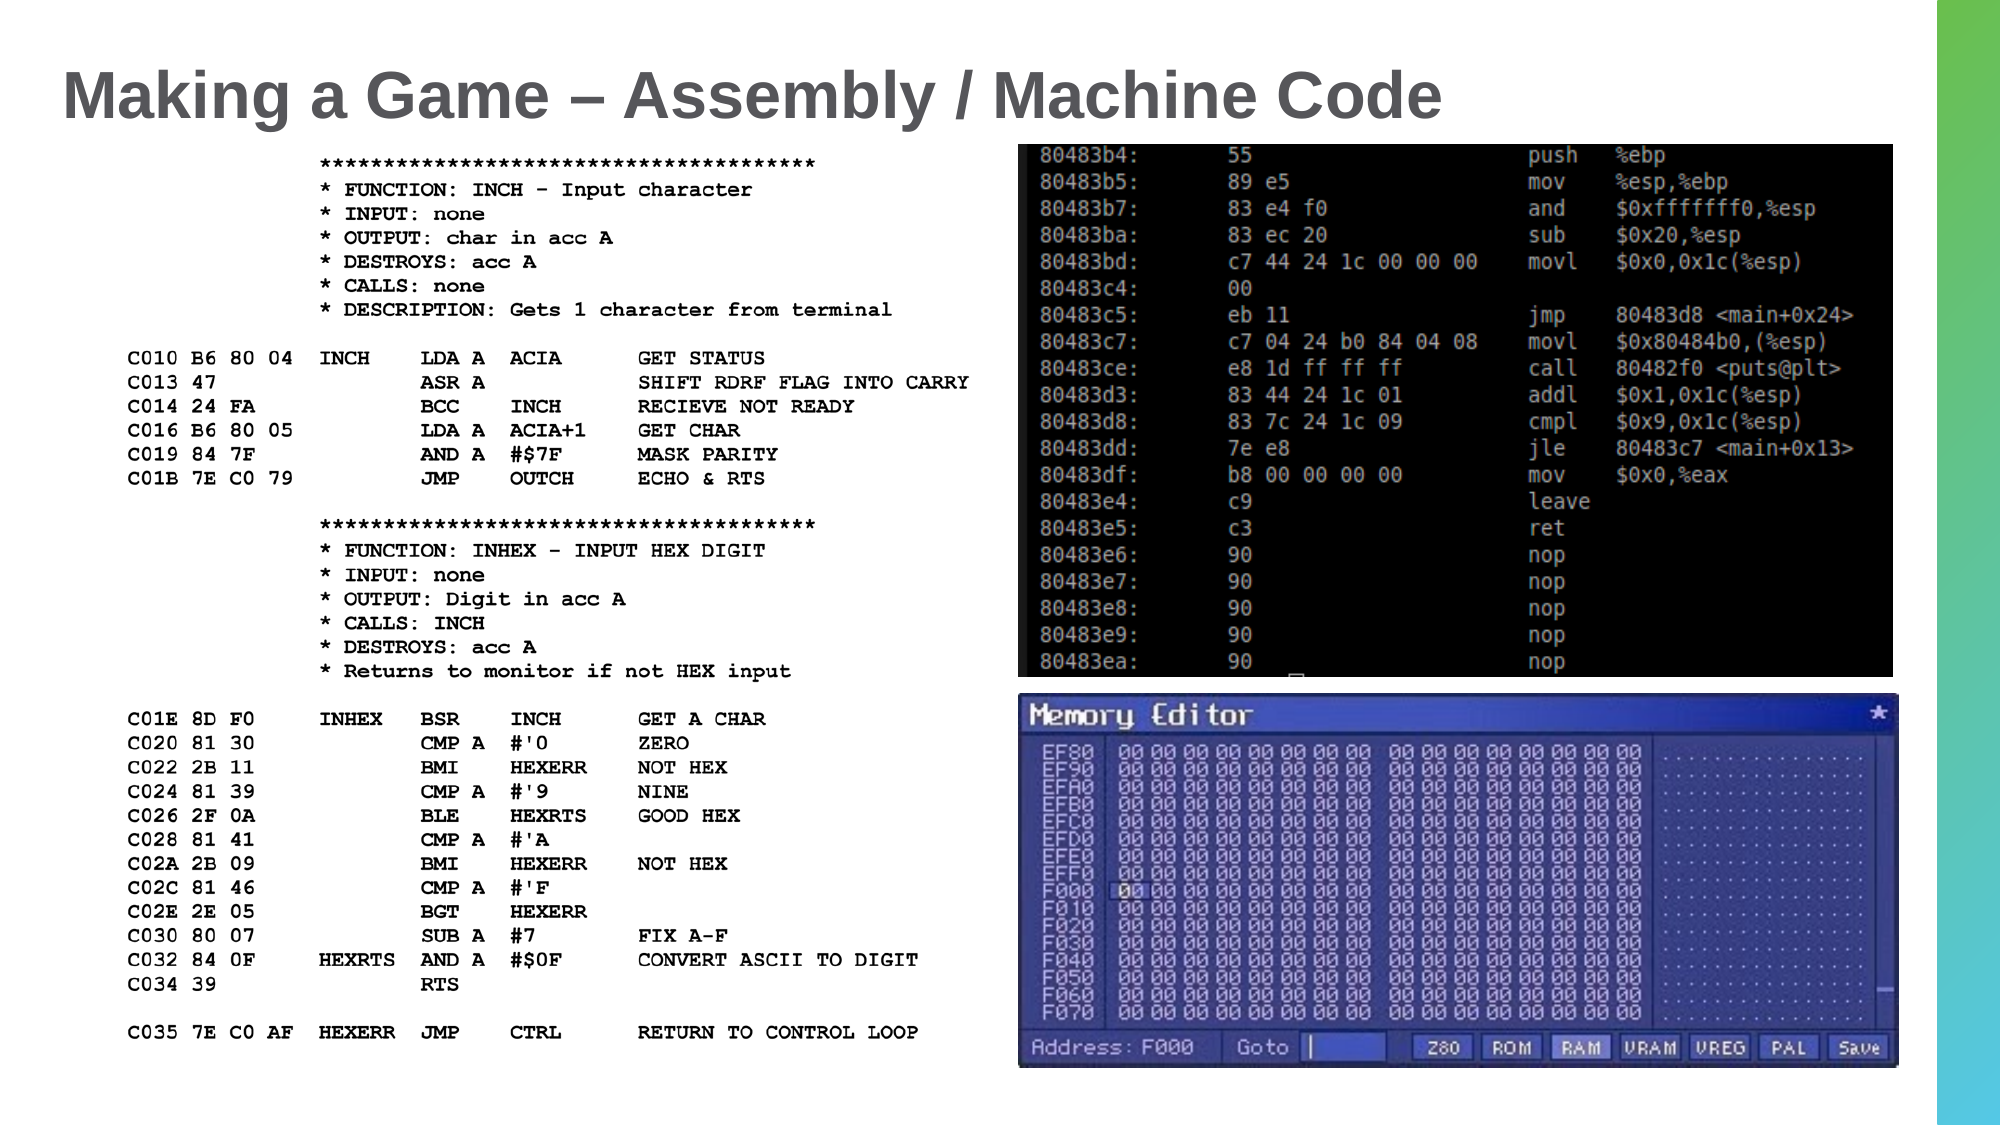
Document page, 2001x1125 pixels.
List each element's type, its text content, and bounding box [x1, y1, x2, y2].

picture [1018, 693, 1899, 1068]
picture [60, 153, 1000, 1068]
picture [1018, 144, 1893, 677]
title Making a Game – Assembly / Machine Code [62, 37, 1938, 150]
